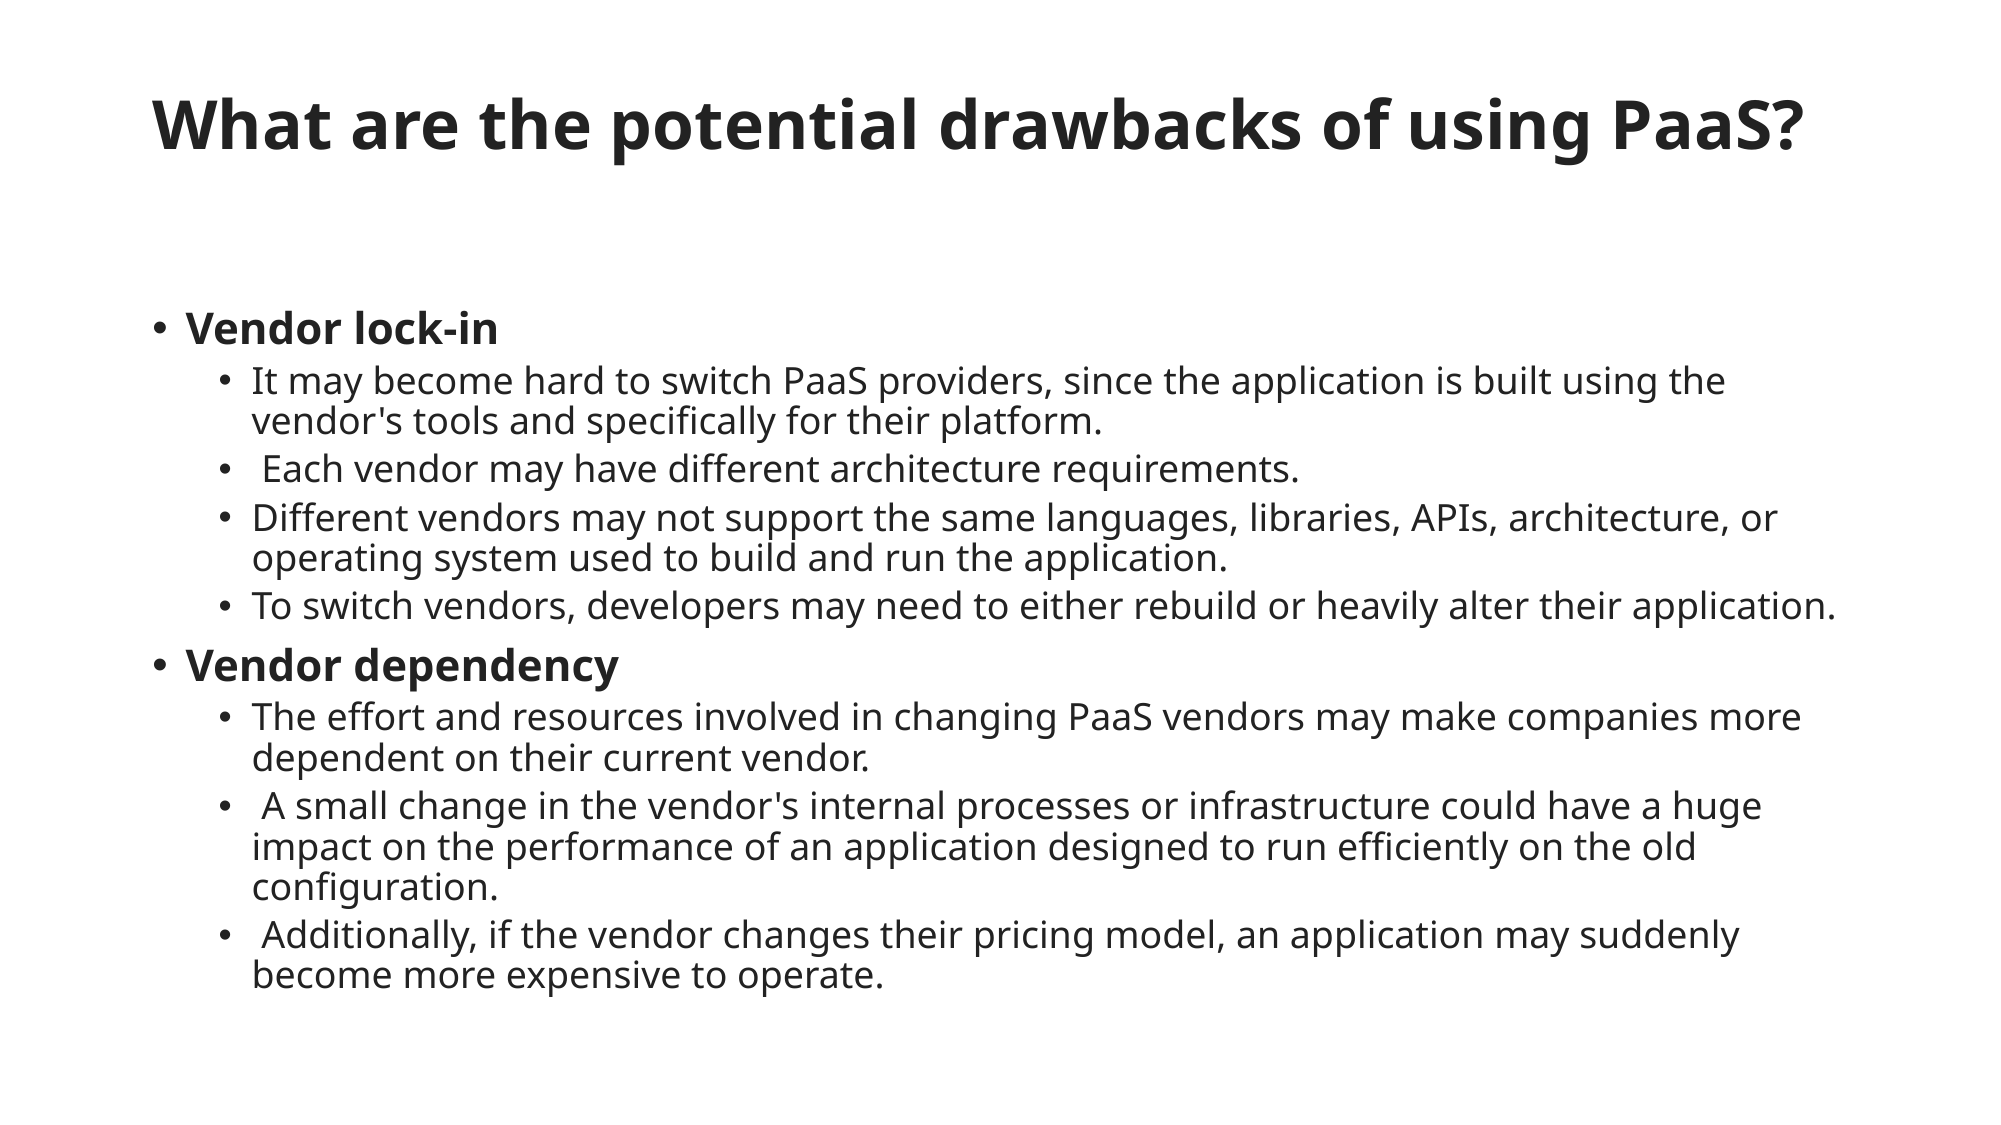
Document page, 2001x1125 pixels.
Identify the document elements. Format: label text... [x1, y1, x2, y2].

list Vendor lock-in It may become hard to switch PaaS providers, since the application is built using the vendor's tools and specifically for their platform. Each vendor may have different architecture requirements. Different vendors may not support the same languages, libraries, APIs, architecture, or operating system used to build and run the application. To switch vendors, developers may need to either rebuild or heavily alter their application. Vendor dependency The effort and resources involved in changing PaaS vendors may make companies more dependent on their current vendor. A small change in the vendor's internal processes or infrastructure could have a huge impact on the performance of an application designed to run efficiently on the old configuration. Additionally, if the vendor changes their pricing model, an application may suddenly become more expensive to operate. [137, 299, 1863, 1014]
title What are the potential drawbacks of using PaaS? [137, 59, 1863, 278]
